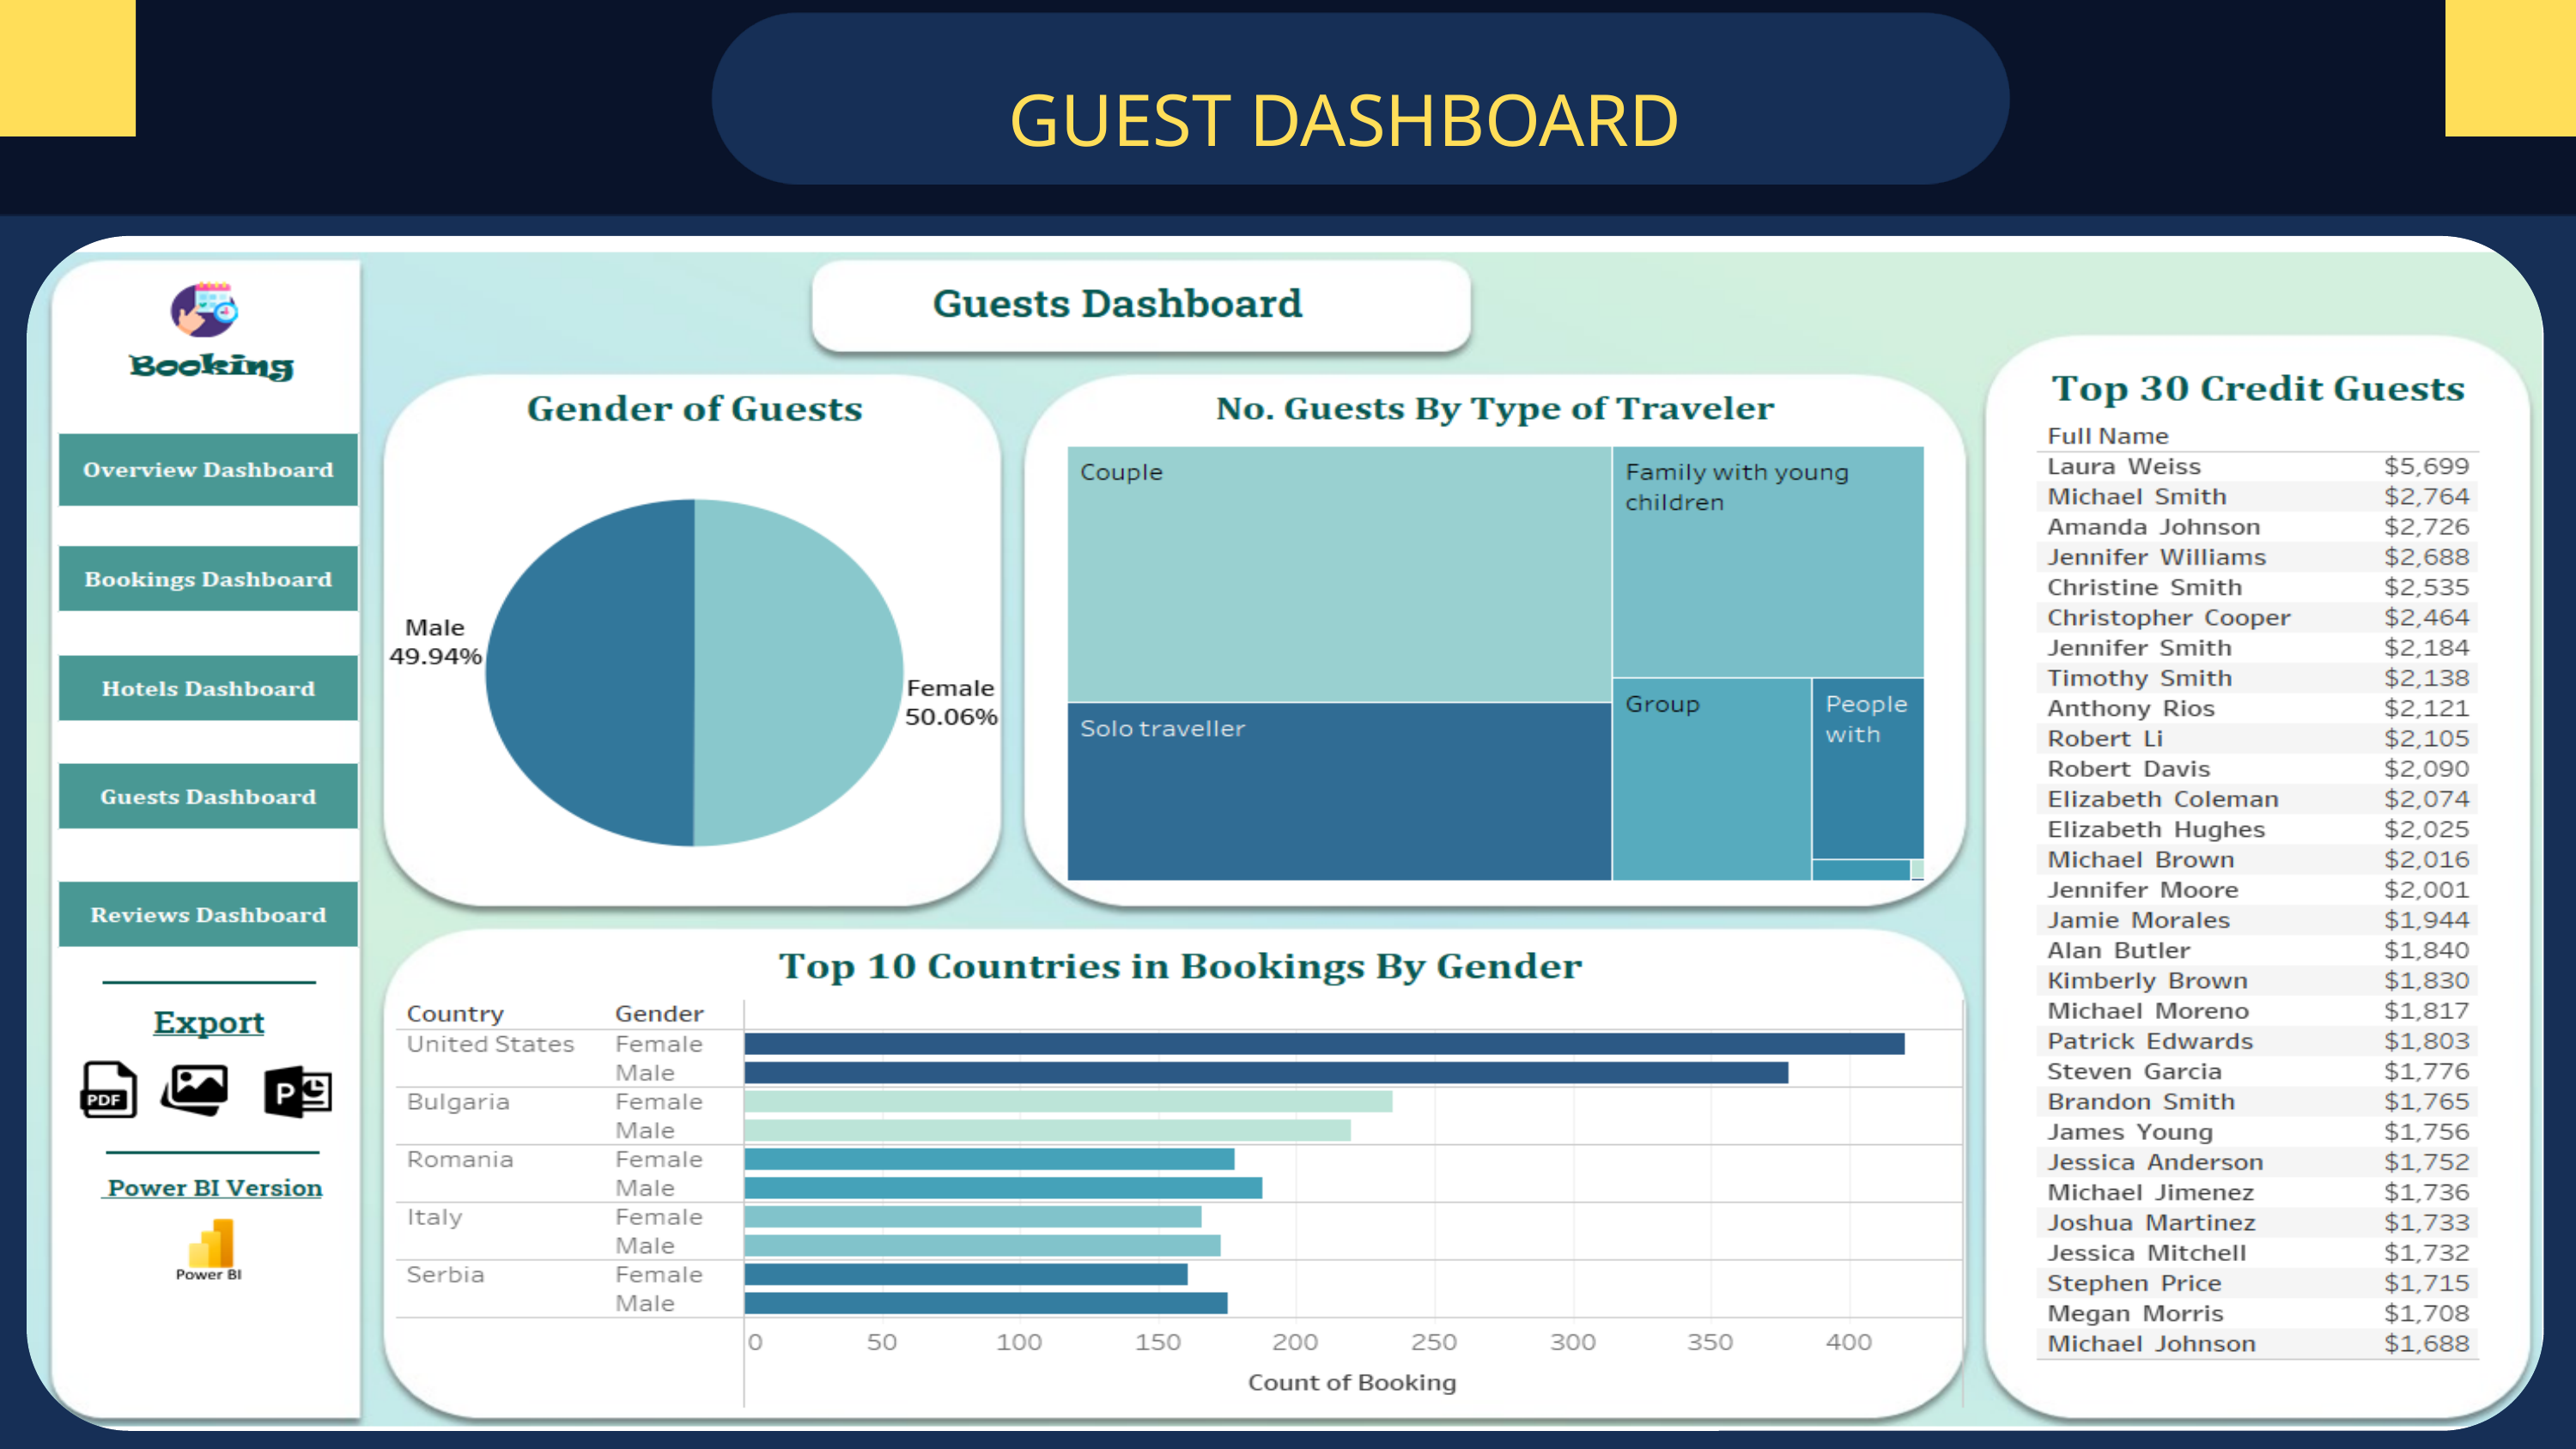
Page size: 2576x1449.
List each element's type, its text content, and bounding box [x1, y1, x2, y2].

text_box [0, 0, 137, 136]
text_box GUEST DASHBOARD [764, 41, 1927, 161]
text_box [710, 0, 2012, 185]
picture [26, 235, 2544, 1431]
text_box [2445, 0, 2576, 136]
text_box [0, 0, 2576, 216]
